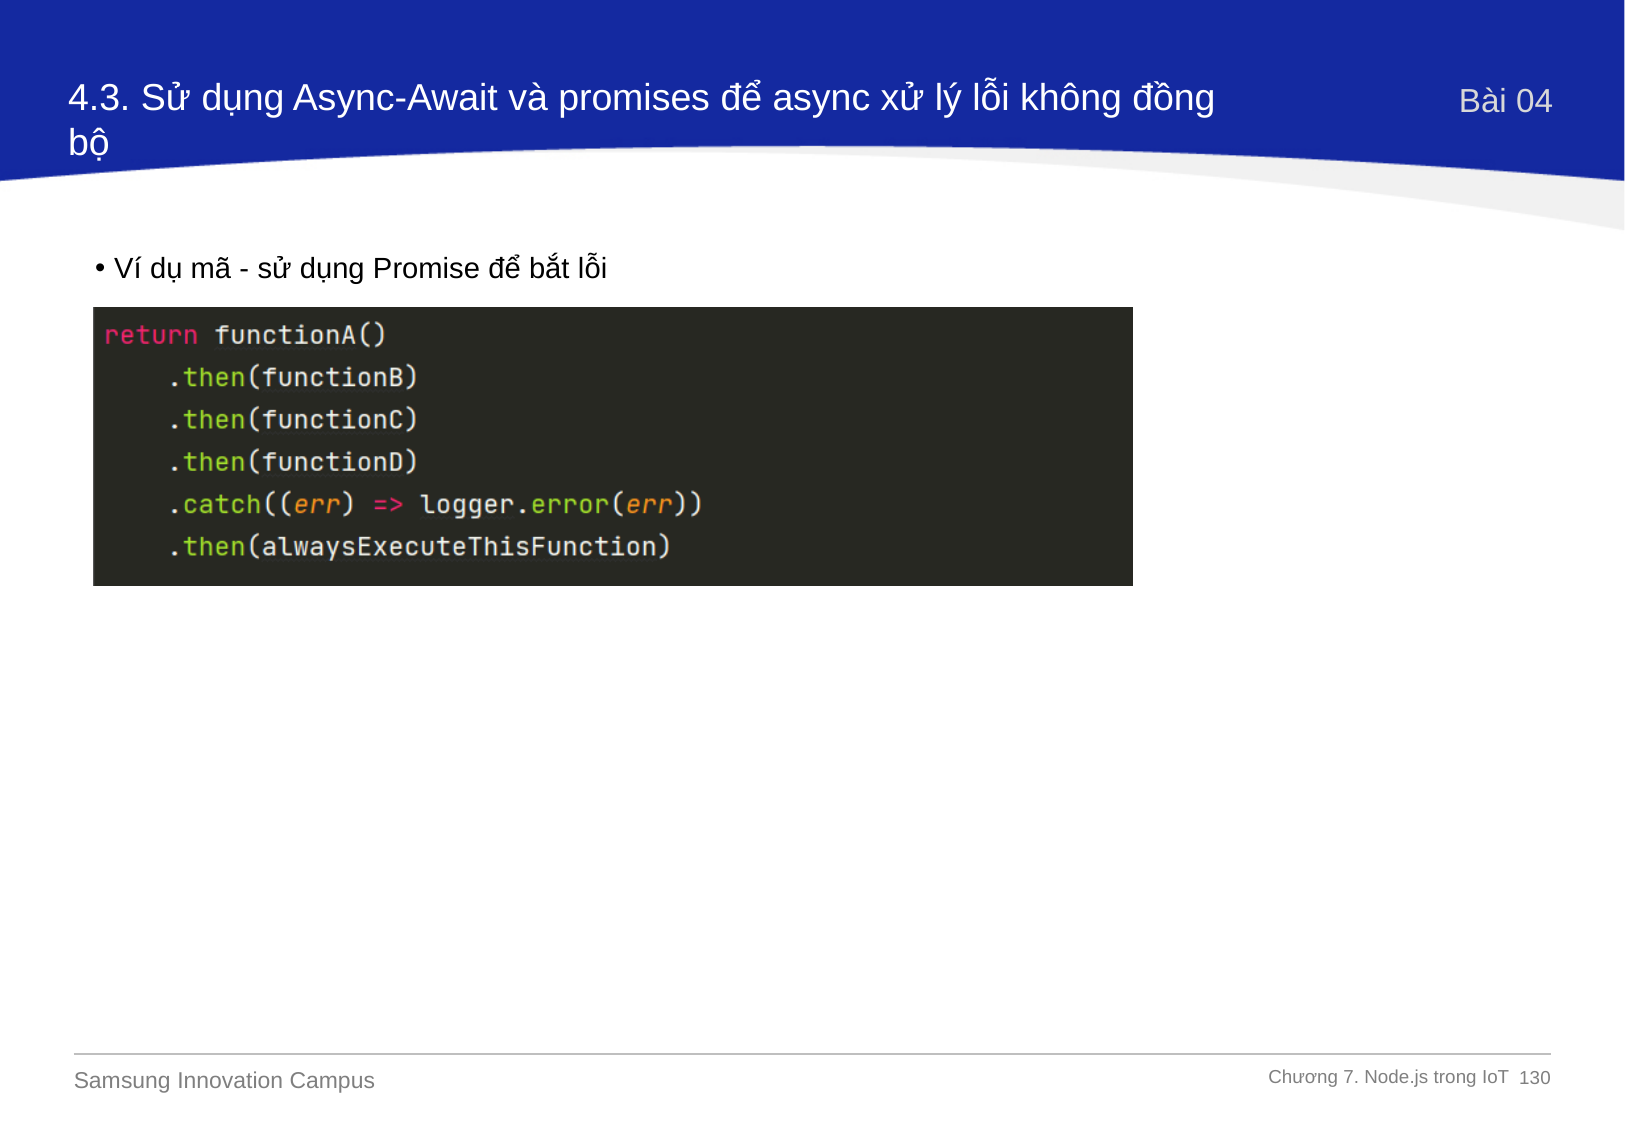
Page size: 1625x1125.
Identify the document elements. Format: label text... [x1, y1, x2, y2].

text_box 4.3. Sử dụng Async-Await và promises để async xử lý lỗi không đồng bộ [68, 72, 1243, 163]
picture [0, 0, 1625, 1125]
text_box Bài 04 [1422, 78, 1554, 119]
text_box Ví dụ mã - sử dụng Promise để bắt lỗi [95, 249, 1509, 285]
